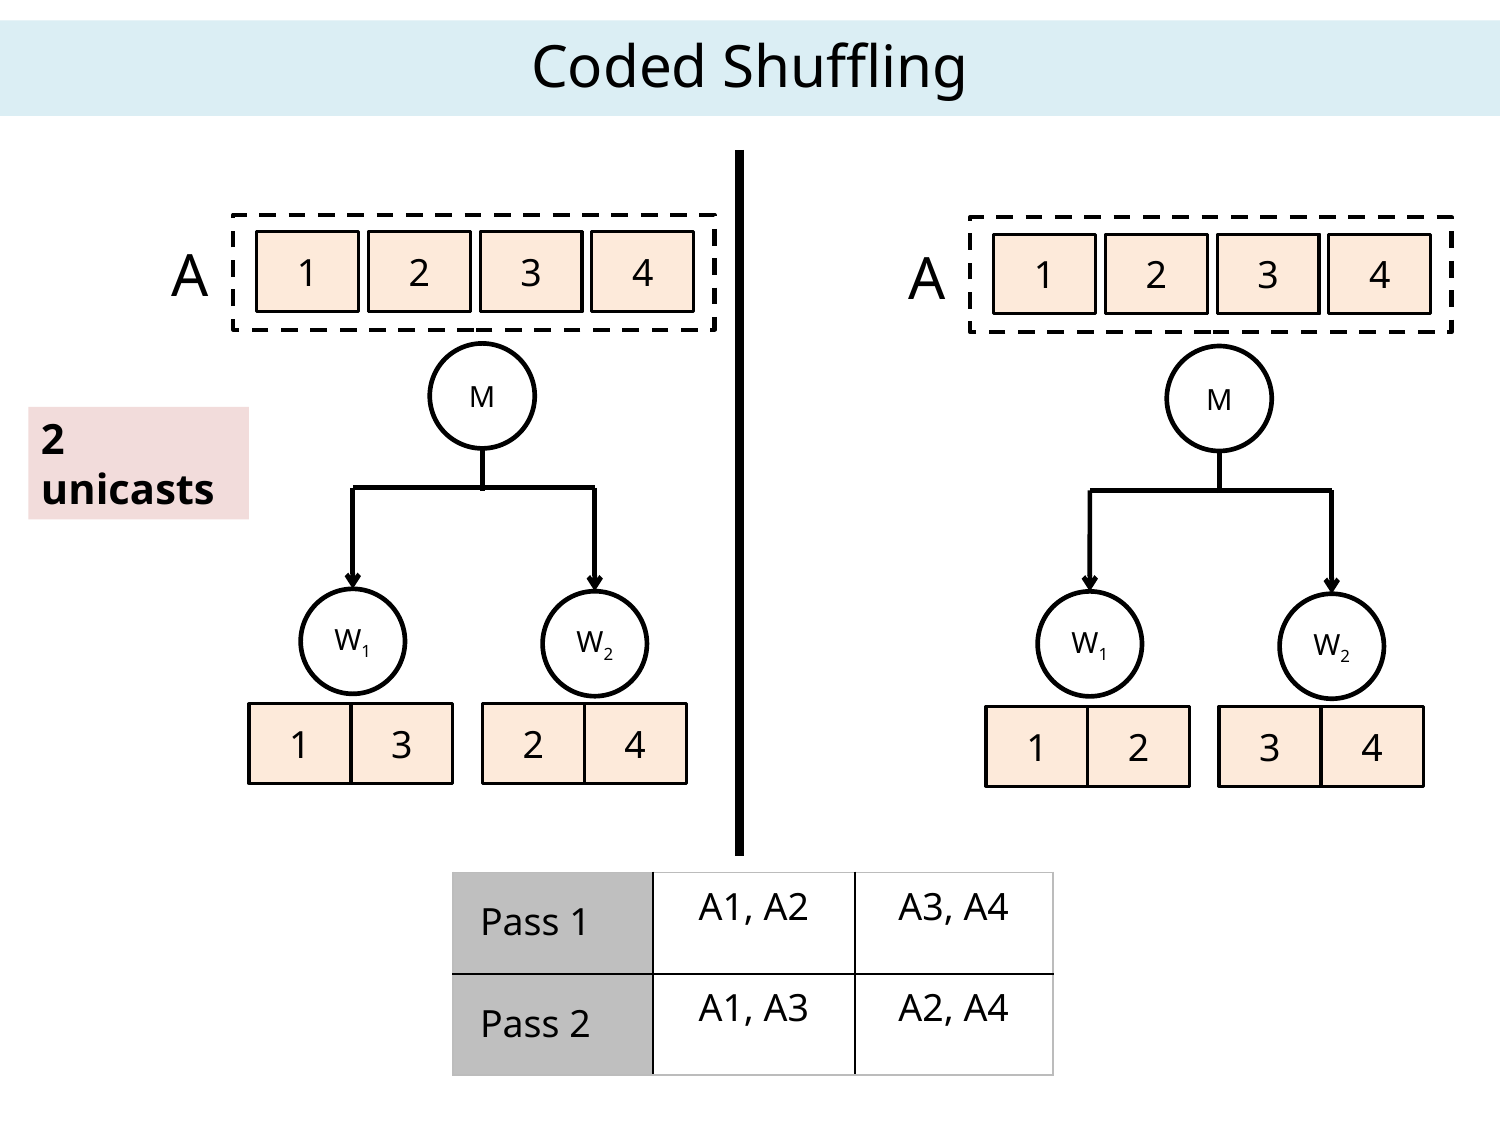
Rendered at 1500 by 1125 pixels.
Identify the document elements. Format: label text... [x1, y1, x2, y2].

text_box A [159, 232, 196, 315]
text_box 2 [1103, 232, 1209, 316]
text_box W1 [1035, 589, 1145, 699]
text_box 4 [1327, 232, 1433, 316]
text_box [231, 213, 717, 332]
text_box 4 [1323, 704, 1425, 788]
text_box 1 [992, 232, 1098, 316]
table_cell A1, A3 [654, 975, 854, 1074]
text_box 1 [255, 229, 361, 313]
text_box M [1164, 343, 1274, 454]
table_header A1, A2 [654, 873, 854, 973]
text_box 4 [582, 702, 688, 786]
text_box 1 [247, 702, 349, 786]
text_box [1087, 706, 1322, 787]
text_box 2 unicasts [28, 406, 249, 520]
text_box [968, 215, 1454, 334]
text_box 4 [590, 229, 696, 313]
table_header [454, 873, 652, 973]
text_box A [896, 234, 933, 318]
text_box 3 [478, 229, 584, 313]
text_box W2 [540, 589, 650, 699]
text_box W1 [298, 586, 408, 696]
text_box Coded Shuffling [0, 20, 1500, 116]
text_box 1 [984, 704, 1086, 788]
text_box 3 [349, 702, 455, 786]
table_cell A2, A4 [856, 975, 1052, 1074]
text_box Pass 1 [465, 890, 606, 951]
text_box M [427, 341, 537, 451]
table_header A3, A4 [856, 873, 1052, 973]
text_box W2 [1277, 591, 1387, 701]
text_box Pass 2 [465, 993, 606, 1053]
table_cell [454, 975, 652, 1074]
text_box 2 [480, 702, 582, 786]
text_box 3 [1215, 232, 1321, 316]
text_box 2 [366, 229, 472, 313]
